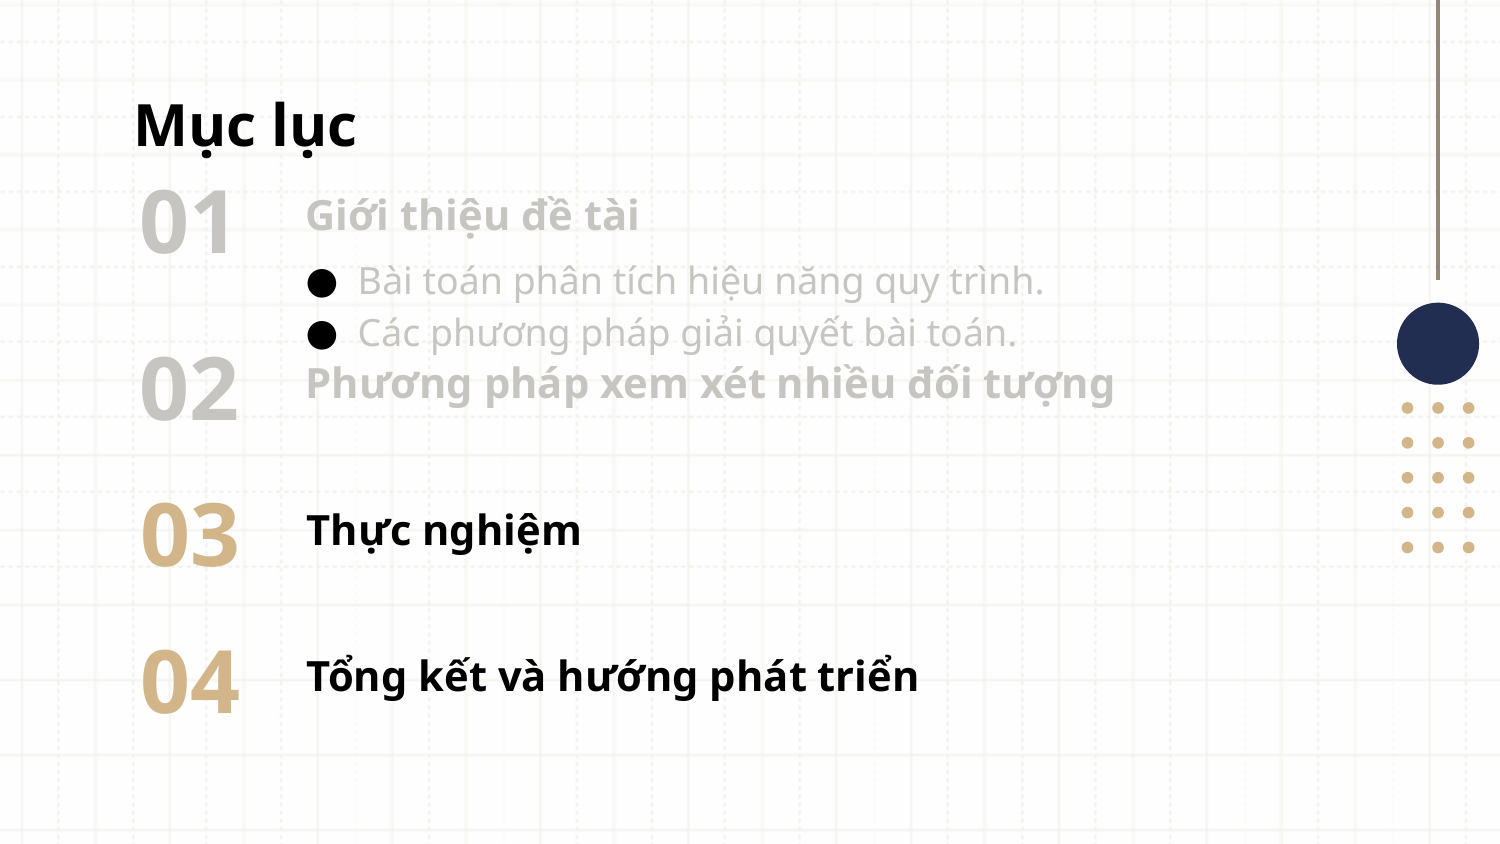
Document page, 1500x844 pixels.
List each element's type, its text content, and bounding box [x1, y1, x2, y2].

title Mục lục [118, 72, 1382, 167]
subtitle Tổng kết và hướng phát triển [268, 641, 1382, 715]
title 02 [118, 348, 261, 422]
title 04 [119, 641, 262, 715]
subtitle Bài toán phân tích hiệu năng quy trình. Các phương pháp giải quyết bài toán. [267, 254, 1381, 297]
subtitle Giới thiệu đề tài [267, 180, 1381, 254]
title 03 [119, 494, 262, 569]
title 01 [118, 182, 261, 256]
subtitle Thực nghiệm [268, 494, 1382, 569]
subtitle Phương pháp xem xét nhiều đối tượng [267, 348, 1381, 422]
